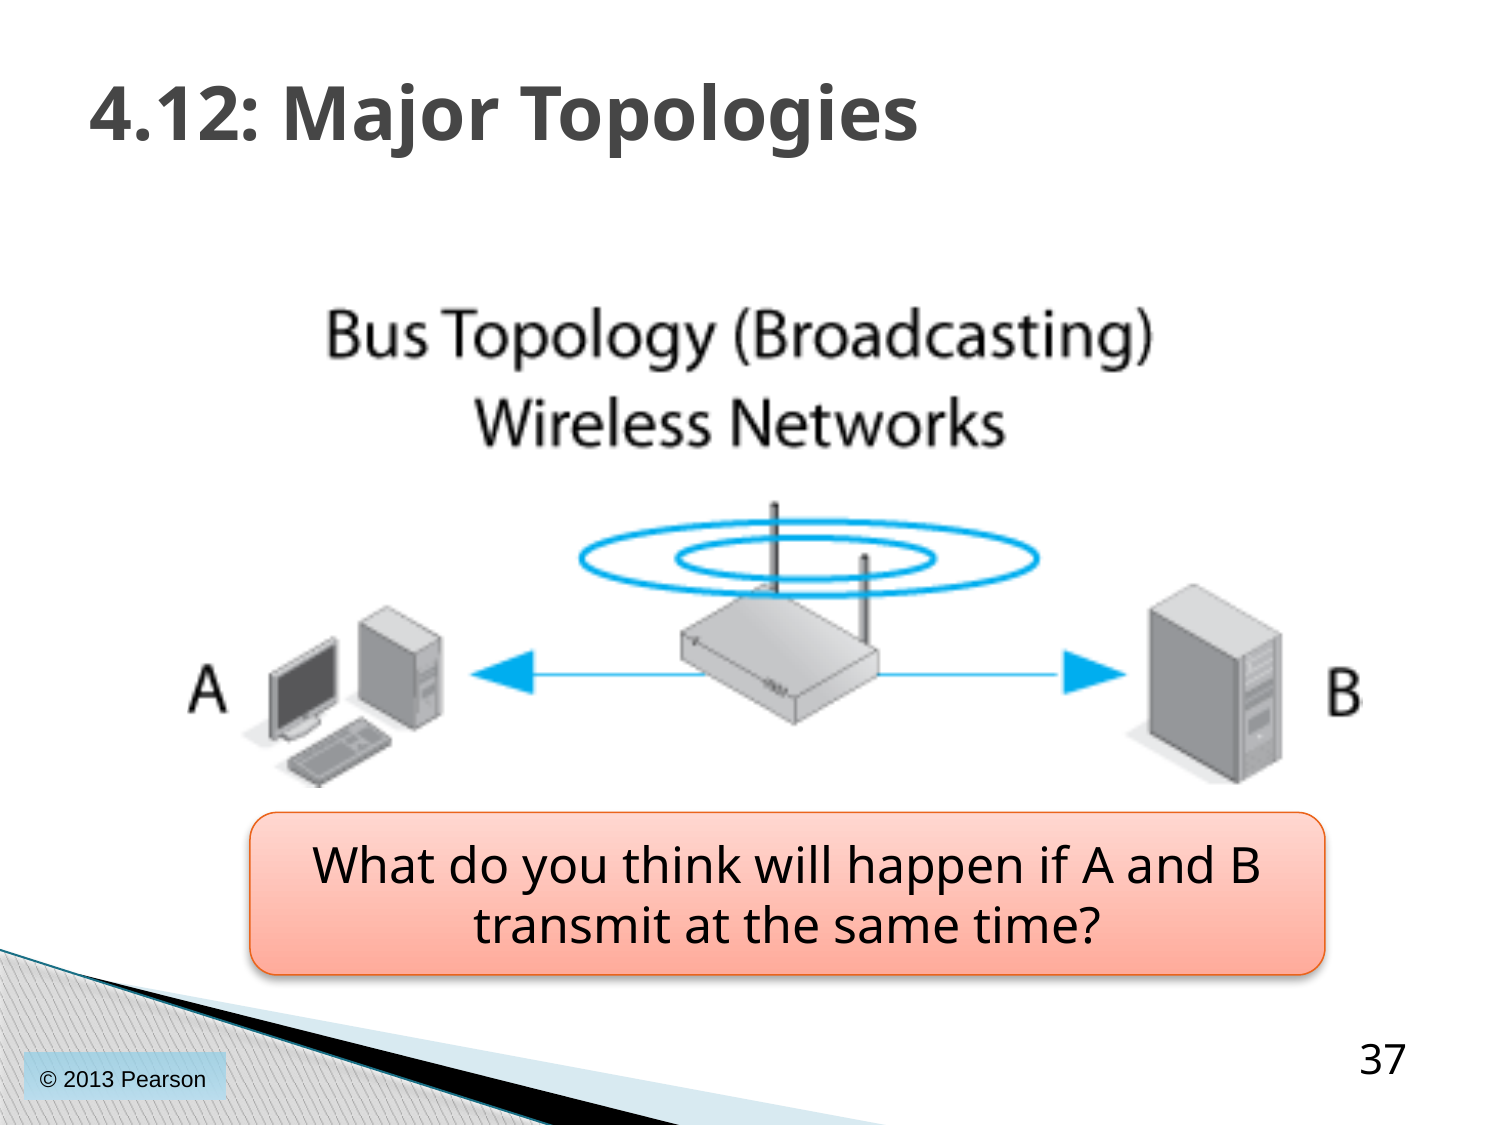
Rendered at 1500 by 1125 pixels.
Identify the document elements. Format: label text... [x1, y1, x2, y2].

slide_number 37 [1287, 1037, 1423, 1098]
picture [187, 299, 1363, 788]
footer © 2013 Pearson [24, 1052, 225, 1100]
title 4.12: Major Topologies [75, 45, 1425, 175]
text_box What do you think will happen if A and B transmit at the same time? [249, 811, 1326, 976]
